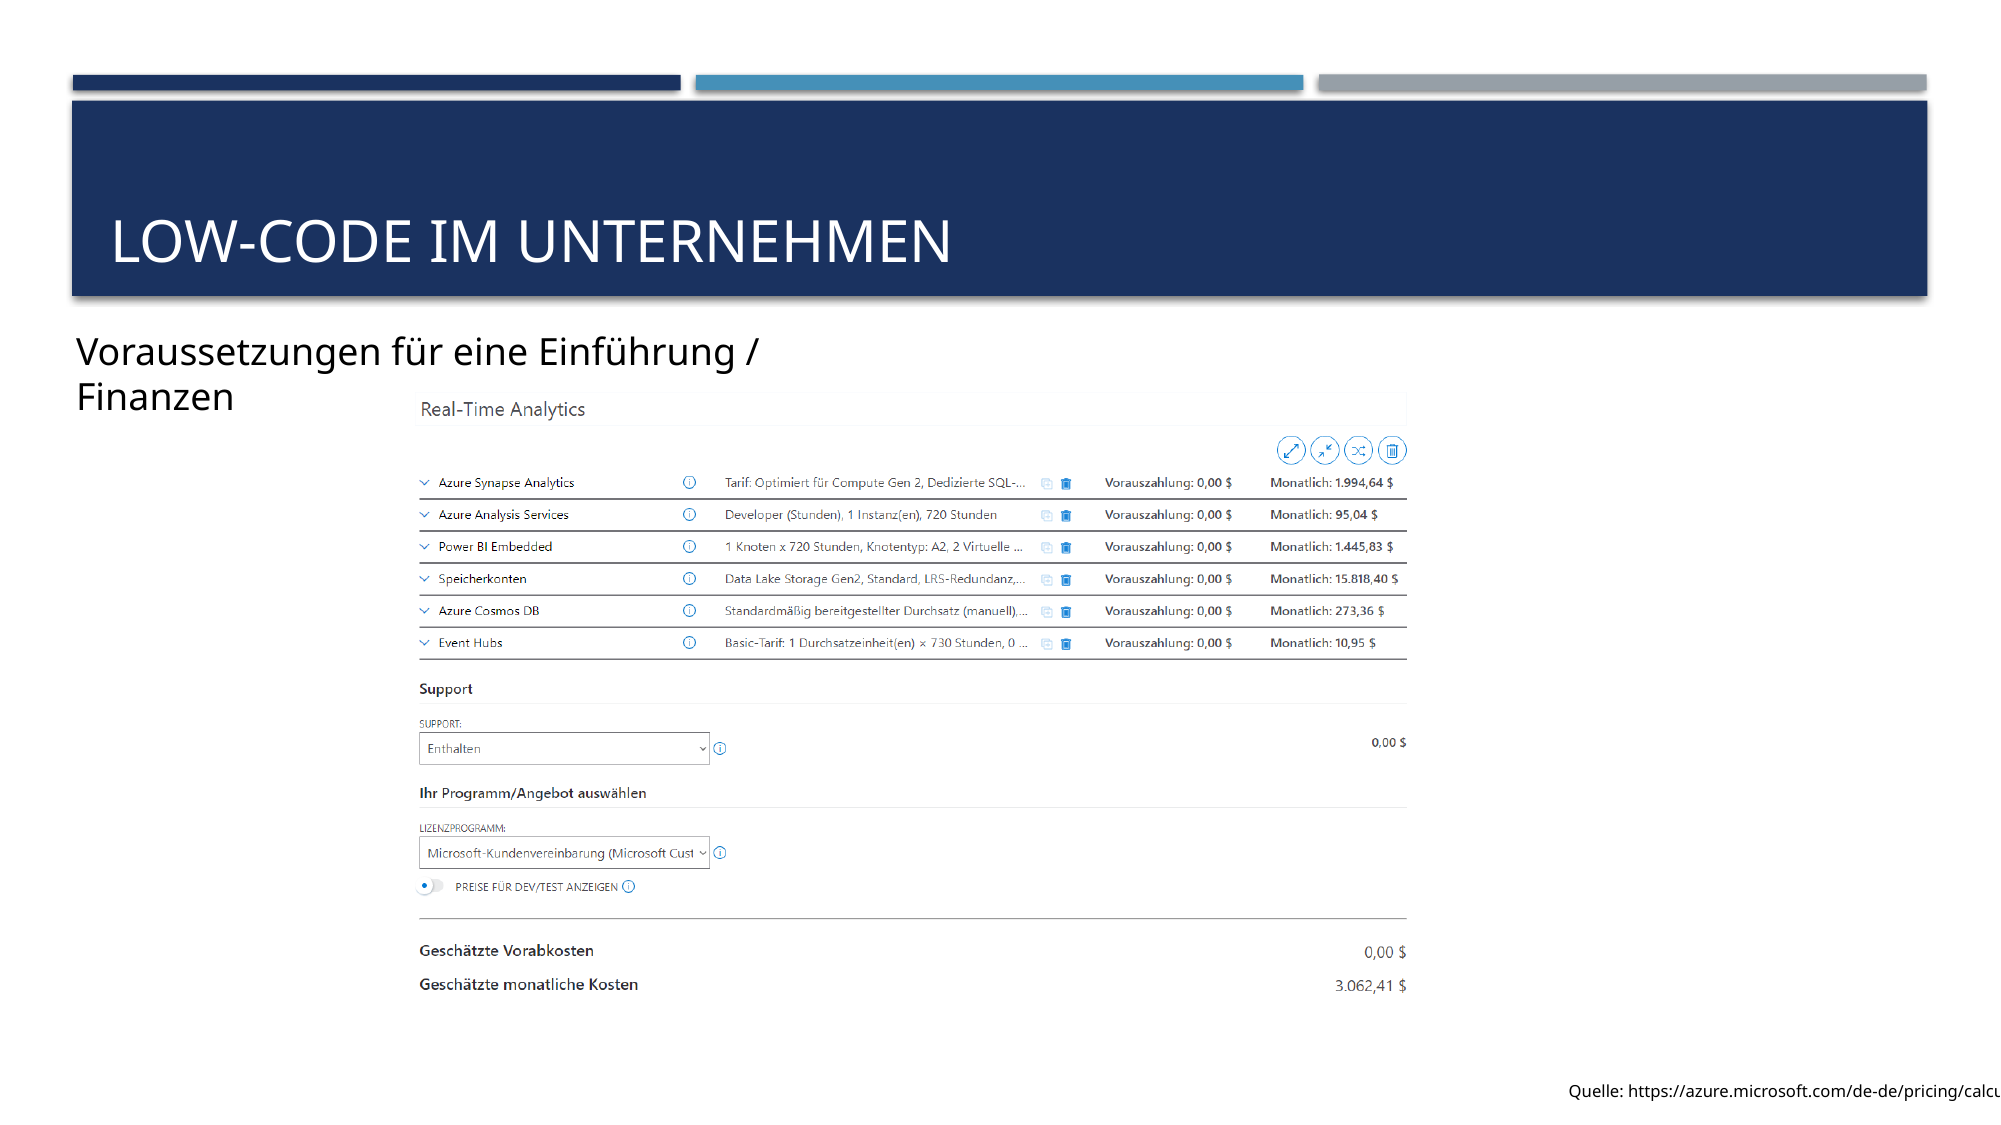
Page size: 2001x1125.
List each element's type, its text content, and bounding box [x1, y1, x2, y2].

title Low-code im unternehmen [95, 115, 1905, 282]
text_box Quelle: https://azure.microsoft.com/de-de/pricing/calculator/ [1553, 1073, 2000, 1109]
text_box Voraussetzungen für eine Einführung / Finanzen [60, 319, 847, 425]
picture [406, 388, 1425, 1024]
